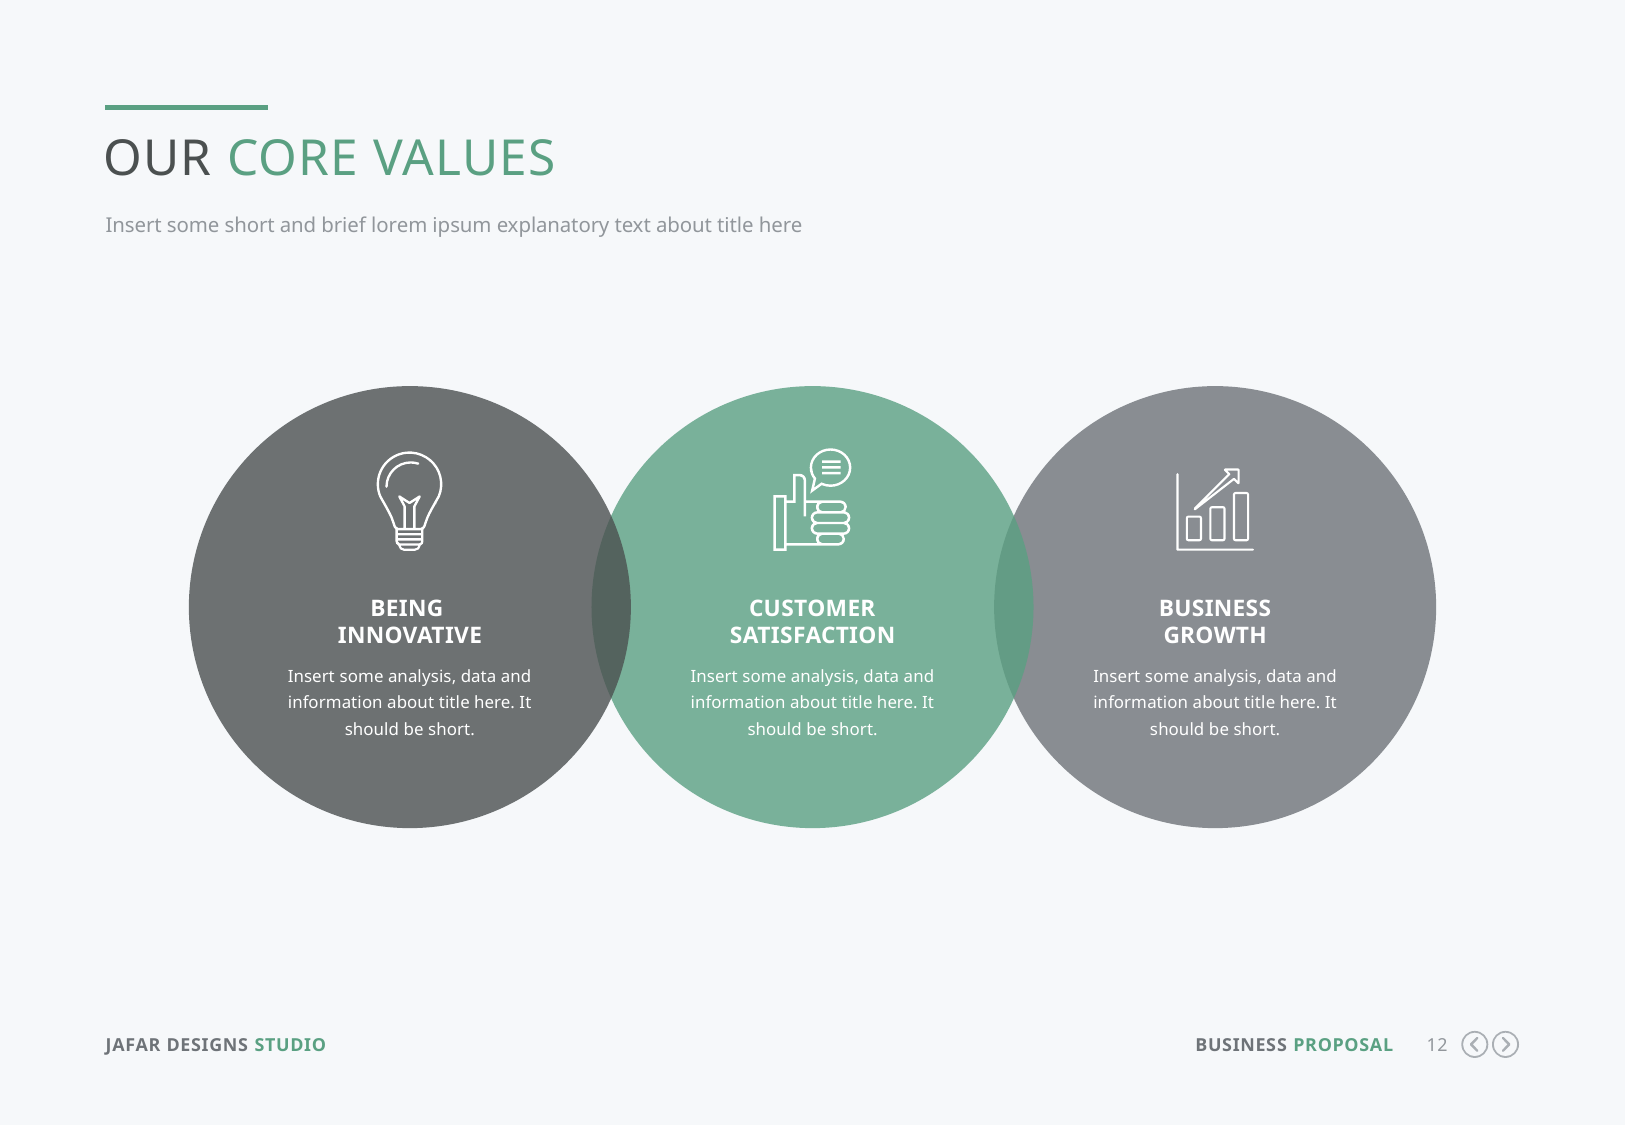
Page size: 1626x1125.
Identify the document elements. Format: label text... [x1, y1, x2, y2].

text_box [188, 386, 631, 829]
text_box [631, 386, 1034, 829]
list Insert some short and brief lorem ipsum explanatory text about title here [105, 209, 1519, 241]
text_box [1034, 386, 1437, 829]
list Our Core Values [103, 125, 1518, 188]
